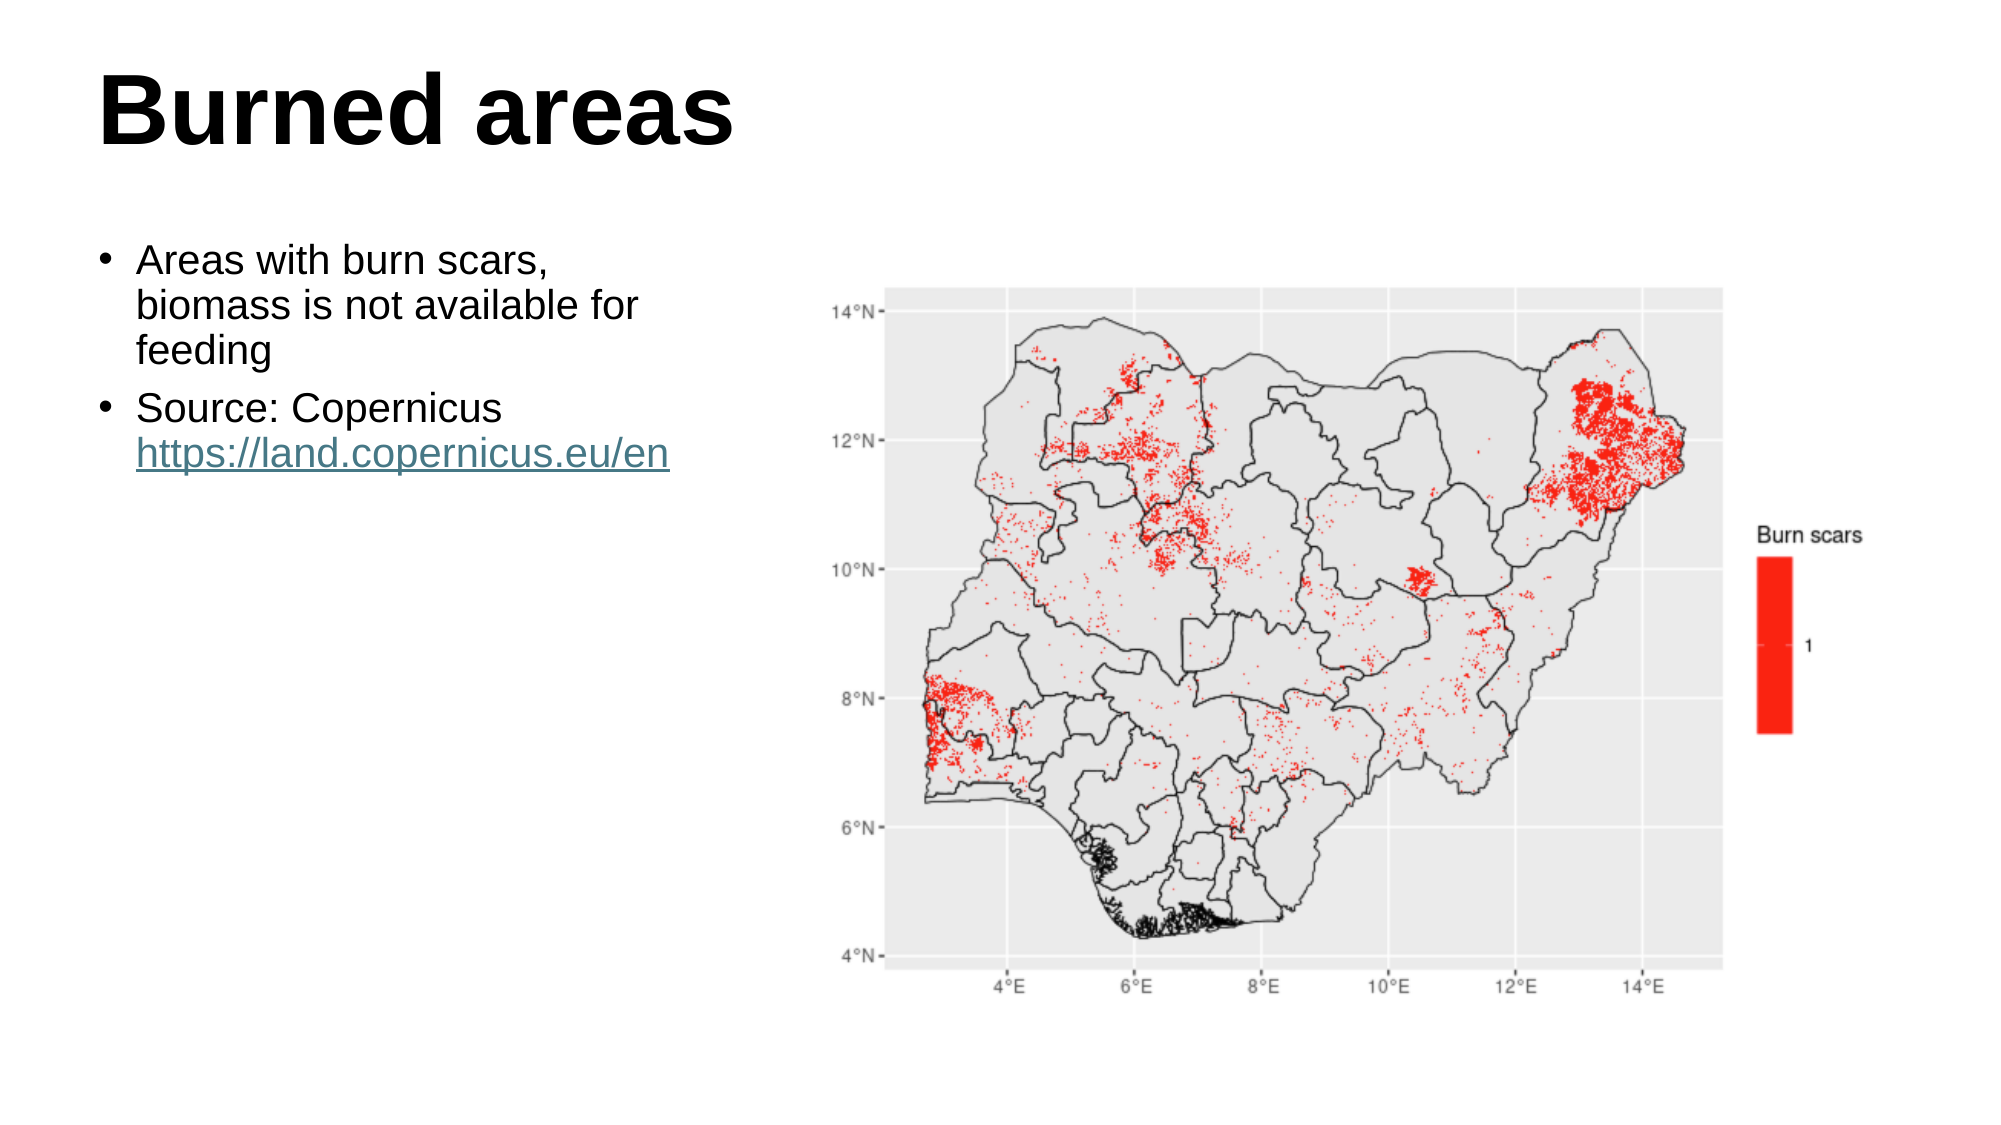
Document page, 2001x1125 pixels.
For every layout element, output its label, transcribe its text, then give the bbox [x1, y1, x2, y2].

picture [825, 277, 1876, 1021]
title Burned areas [82, 41, 1917, 174]
text_box Areas with burn scars, biomass is not available for feeding Source: Copernicus https://land.copernicus.eu/en [73, 230, 705, 1068]
